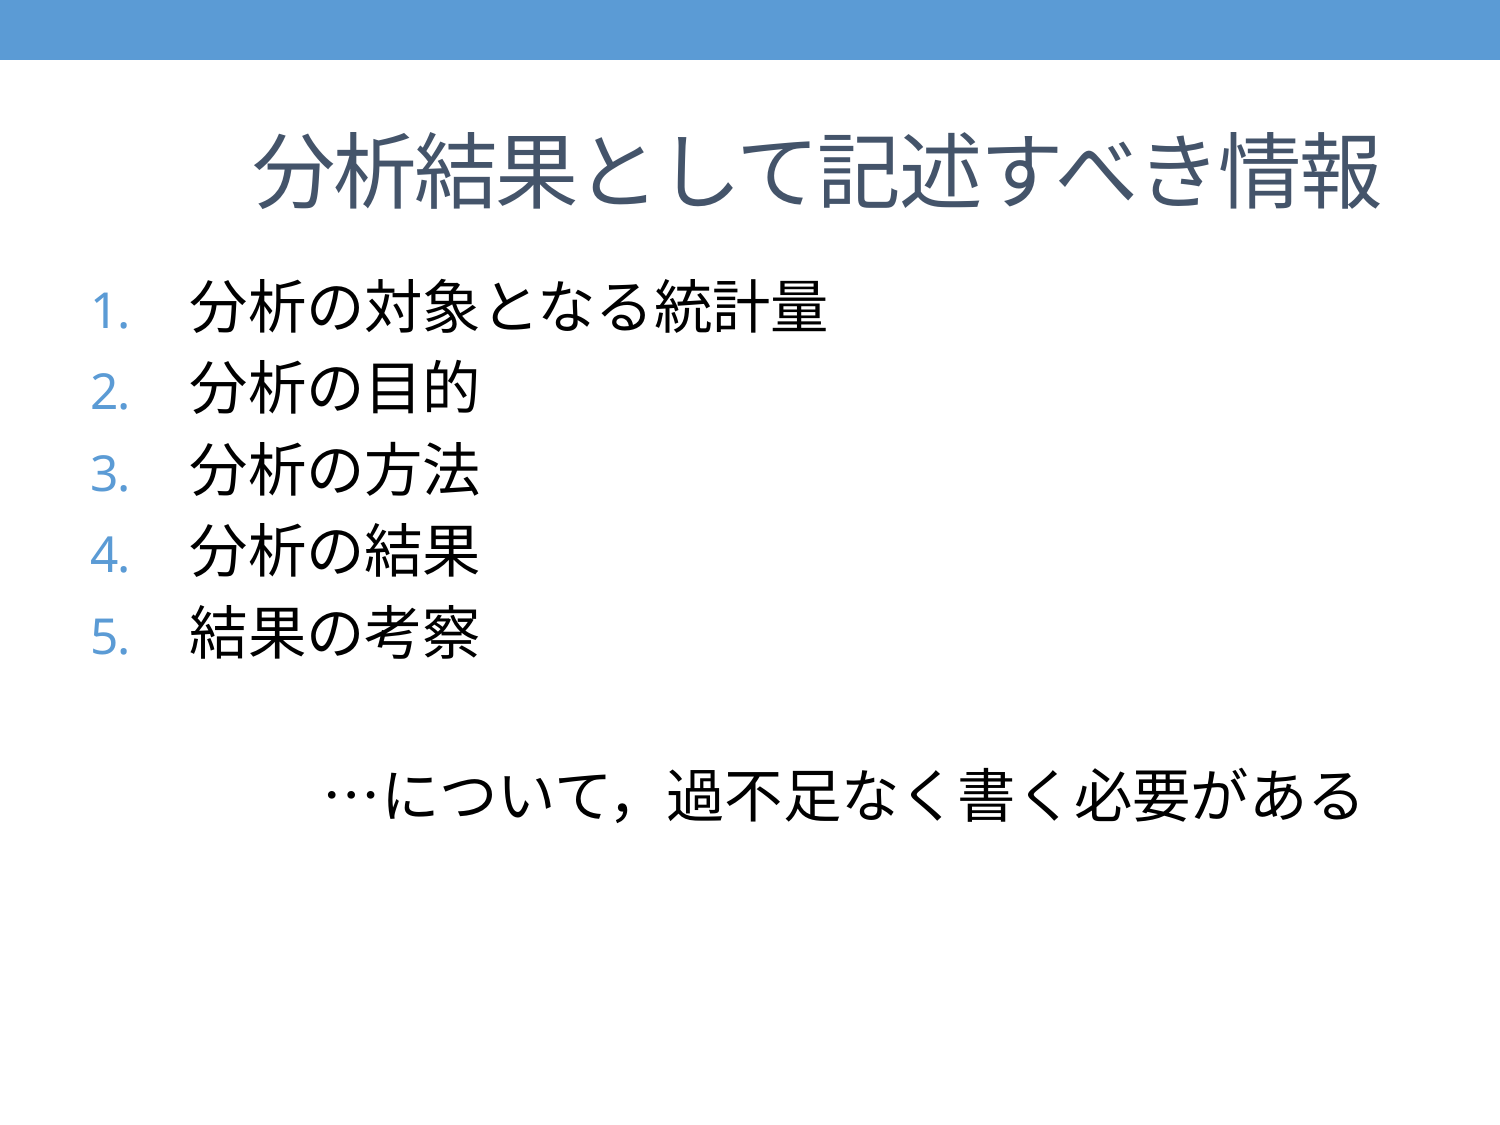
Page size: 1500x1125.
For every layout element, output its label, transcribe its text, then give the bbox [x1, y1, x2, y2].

title 分析結果として記述すべき情報 [75, 87, 1425, 250]
list 分析の対象となる統計量 分析の目的 分析の方法 分析の結果 結果の考察 …について，過不足なく書く必要がある [75, 262, 1425, 1063]
